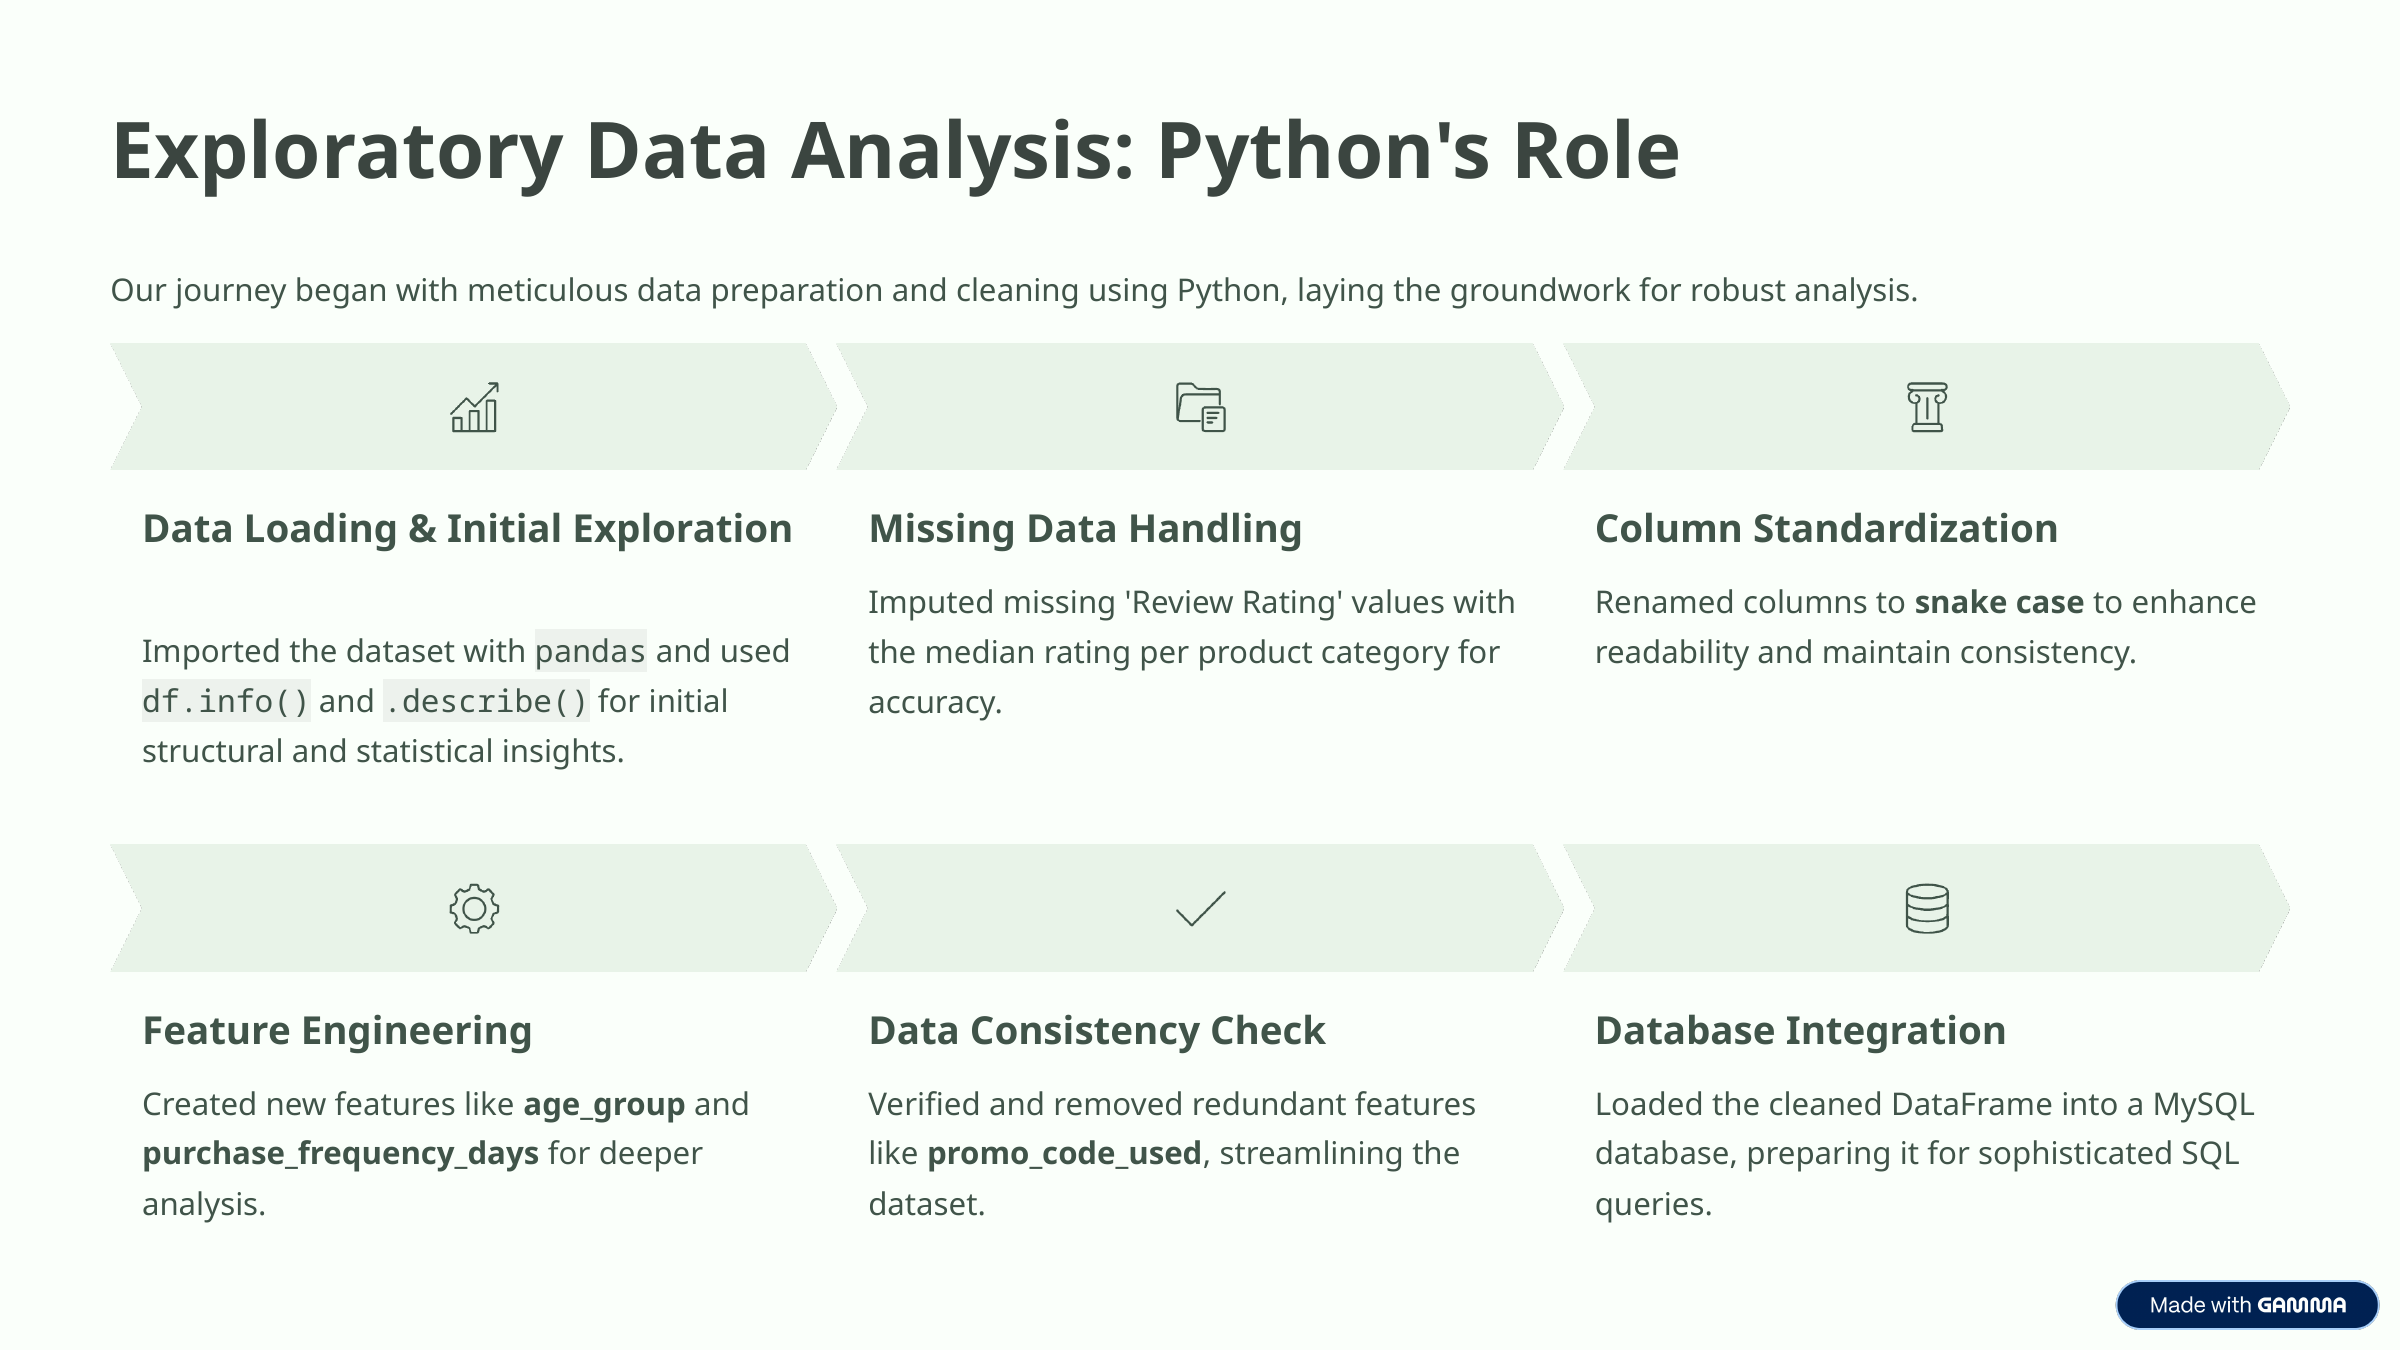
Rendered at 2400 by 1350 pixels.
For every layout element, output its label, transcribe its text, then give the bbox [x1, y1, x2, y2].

text_box Our journey began with meticulous data preparation and cleaning using Python, laying the groundwork for robust analysis. [110, 257, 2290, 309]
text_box Verified and removed redundant features like promo_code_used, streamlining the dataset. [868, 1071, 1532, 1223]
text_box Renamed columns to snake case to enhance readability and maintain consistency. [1594, 569, 2258, 722]
text_box Data Loading & Initial Exploration [142, 501, 806, 600]
text_box Loaded the cleaned DataFrame into a MySQL database, preparing it for sophisticated SQL queries. [1594, 1071, 2258, 1223]
text_box Imputed missing 'Review Rating' values with the median rating per product category for accuracy. [868, 569, 1532, 722]
text_box Feature Engineering [142, 1002, 550, 1053]
picture [110, 343, 2290, 470]
text_box Column Standardization [1594, 501, 2086, 551]
picture [110, 844, 2290, 972]
picture [2106, 1271, 2389, 1339]
text_box Imported the dataset with pandas and used df.info() and .describe() for initial structural and statistical insights. [142, 618, 806, 778]
text_box Exploratory Data Analysis: Python's Role [110, 95, 1755, 195]
text_box Database Integration [1594, 1002, 2021, 1053]
text_box Created new features like age_group and purchase_frequency_days for deeper analysis. [142, 1071, 806, 1223]
text_box Data Consistency Check [868, 1002, 1348, 1053]
text_box Missing Data Handling [868, 501, 1325, 551]
